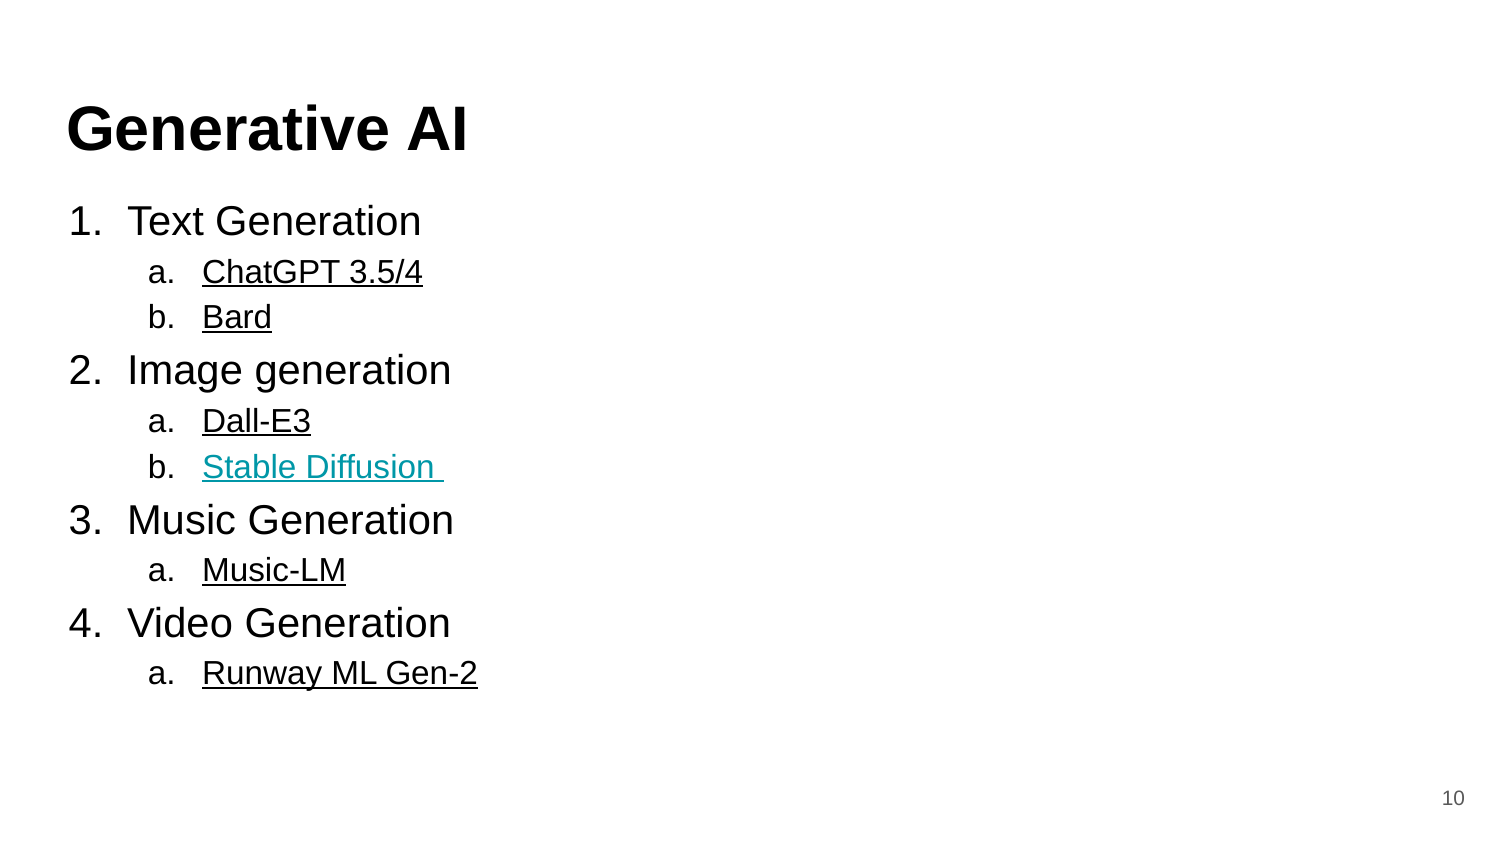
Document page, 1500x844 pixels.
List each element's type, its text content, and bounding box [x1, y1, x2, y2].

list Text Generation ChatGPT 3.5/4 Bard Image generation Dall-E3 Stable Diffusion Music Generation Music-LM Video Generation Runway ML Gen-2 [37, 171, 1435, 798]
title Generative AI [51, 72, 1449, 167]
slide_number ‹#› [1389, 764, 1480, 830]
